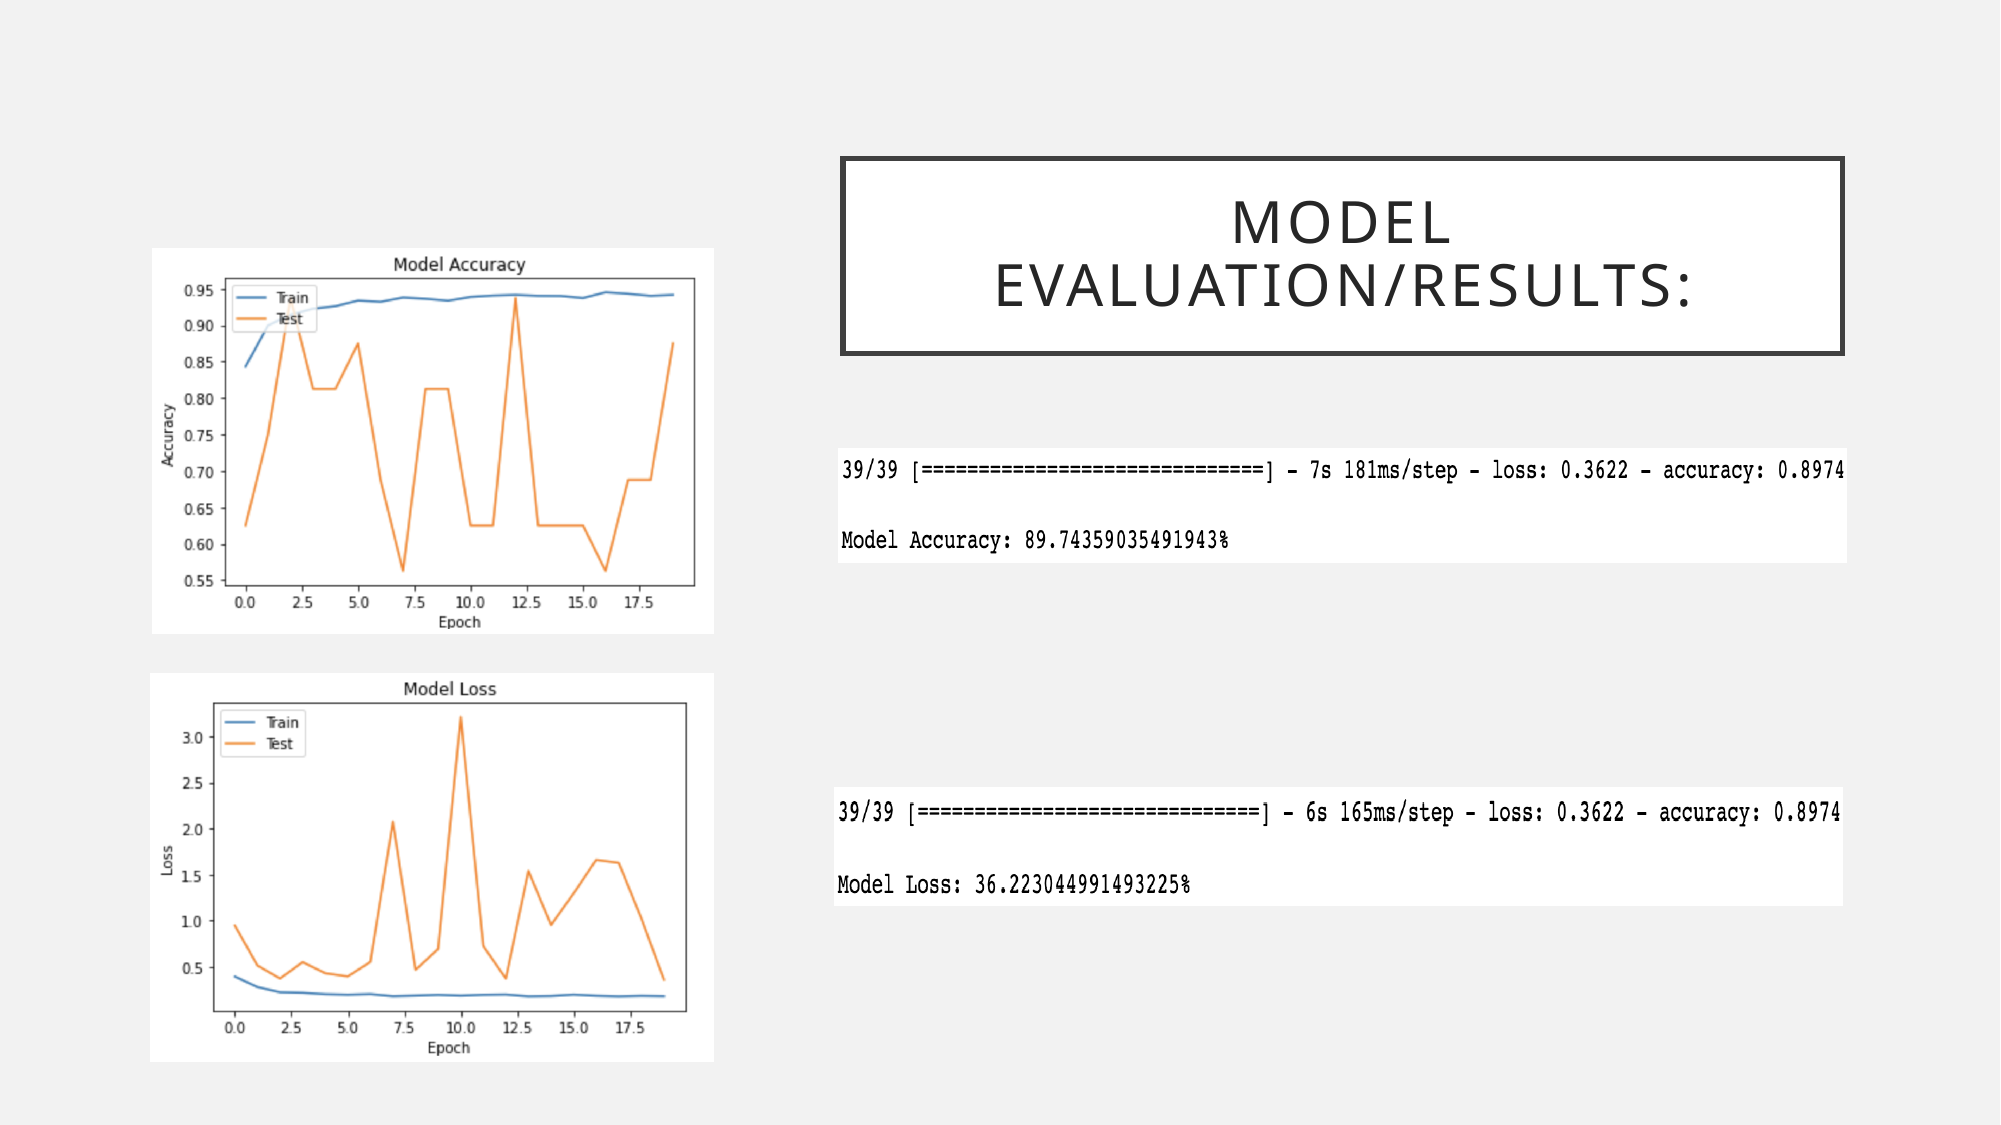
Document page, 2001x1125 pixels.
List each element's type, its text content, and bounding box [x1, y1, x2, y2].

picture [155, 678, 709, 1057]
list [838, 448, 1847, 563]
title MODEL EVALUATION/RESULTS: [840, 156, 1845, 356]
picture [157, 252, 709, 630]
picture [834, 787, 1843, 906]
